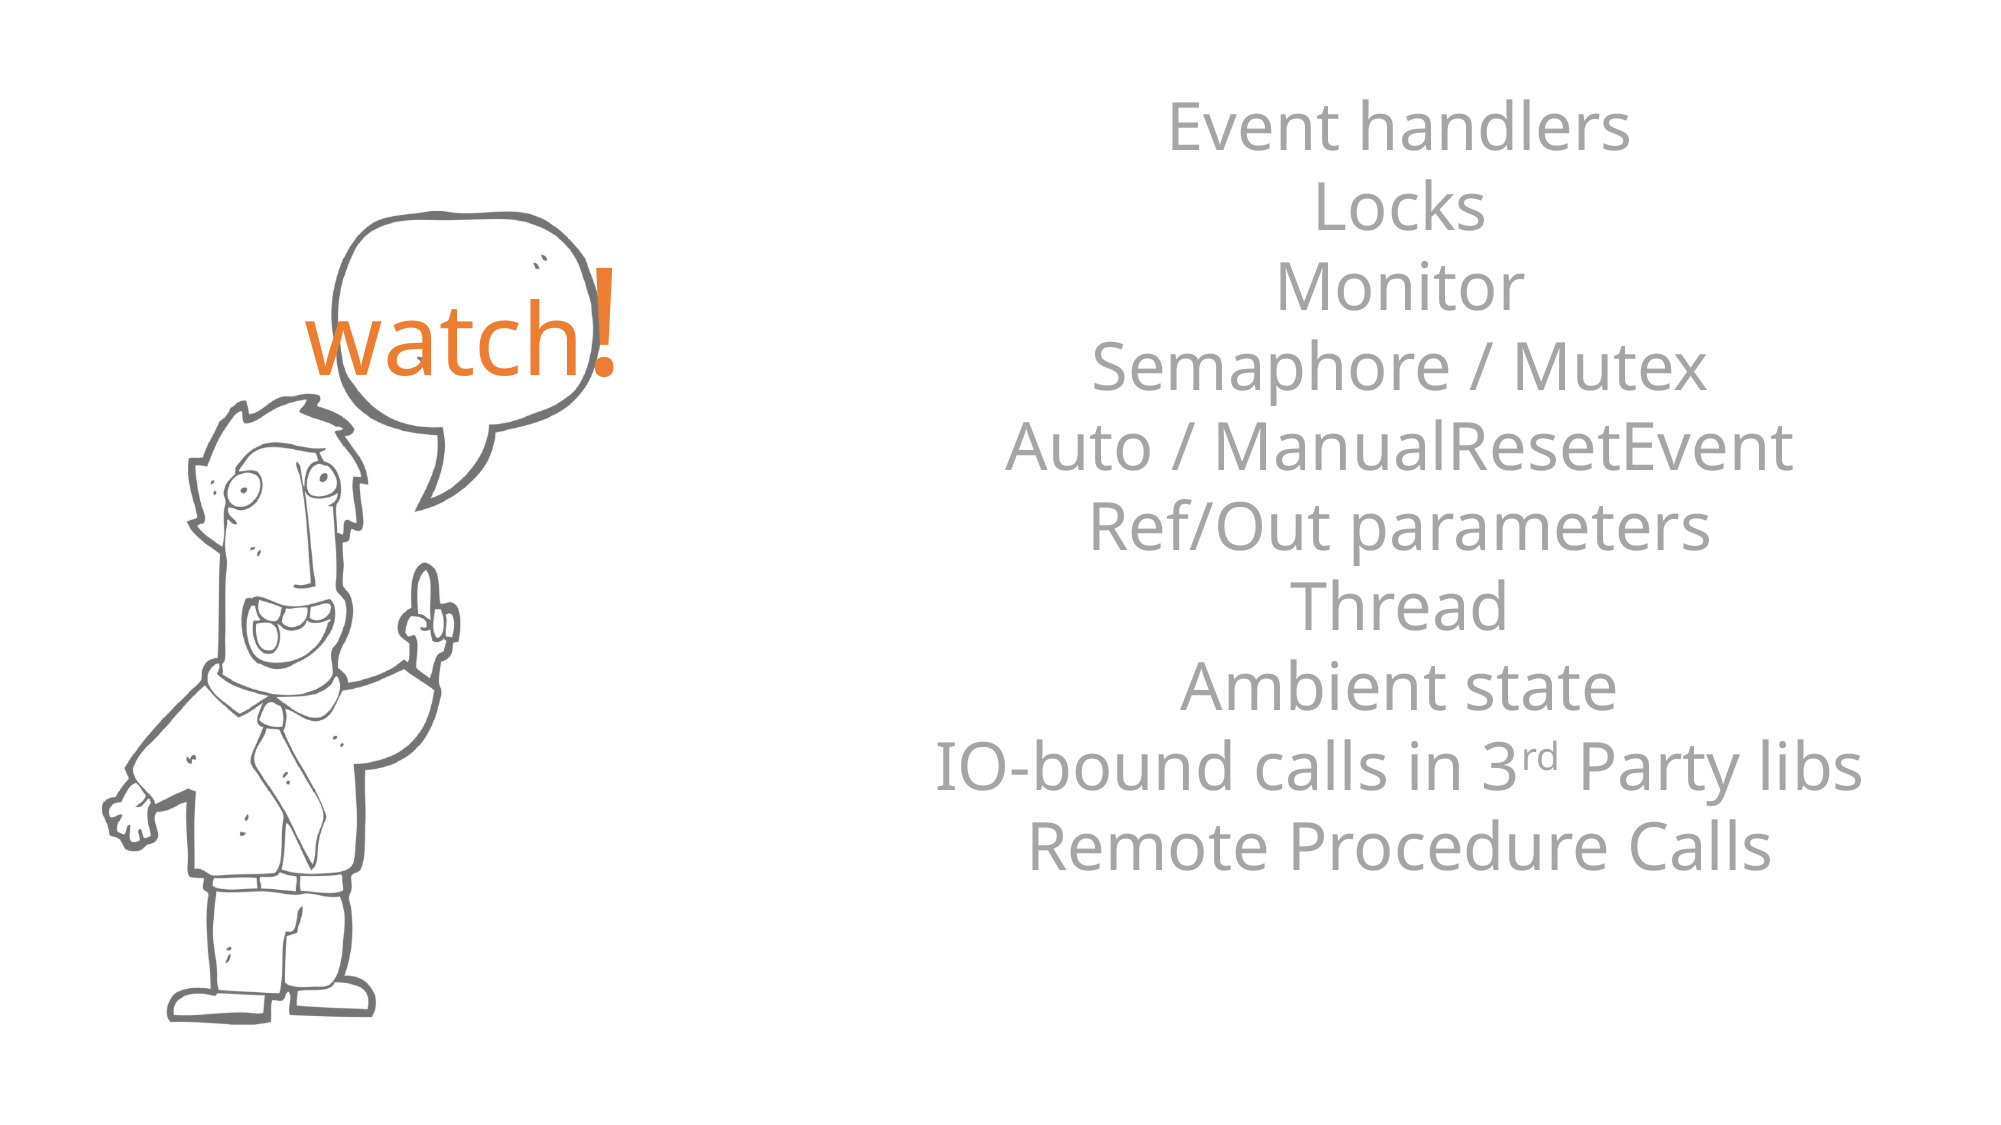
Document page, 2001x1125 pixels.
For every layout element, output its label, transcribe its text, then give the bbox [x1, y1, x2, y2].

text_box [0, 196, 750, 1039]
text_box Event handlers Locks Monitor Semaphore / Mutex Auto / ManualResetEvent Ref/Out parameters Thread Ambient state IO-bound calls in 3rd Party libs Remote Procedure Calls [920, 76, 1881, 892]
